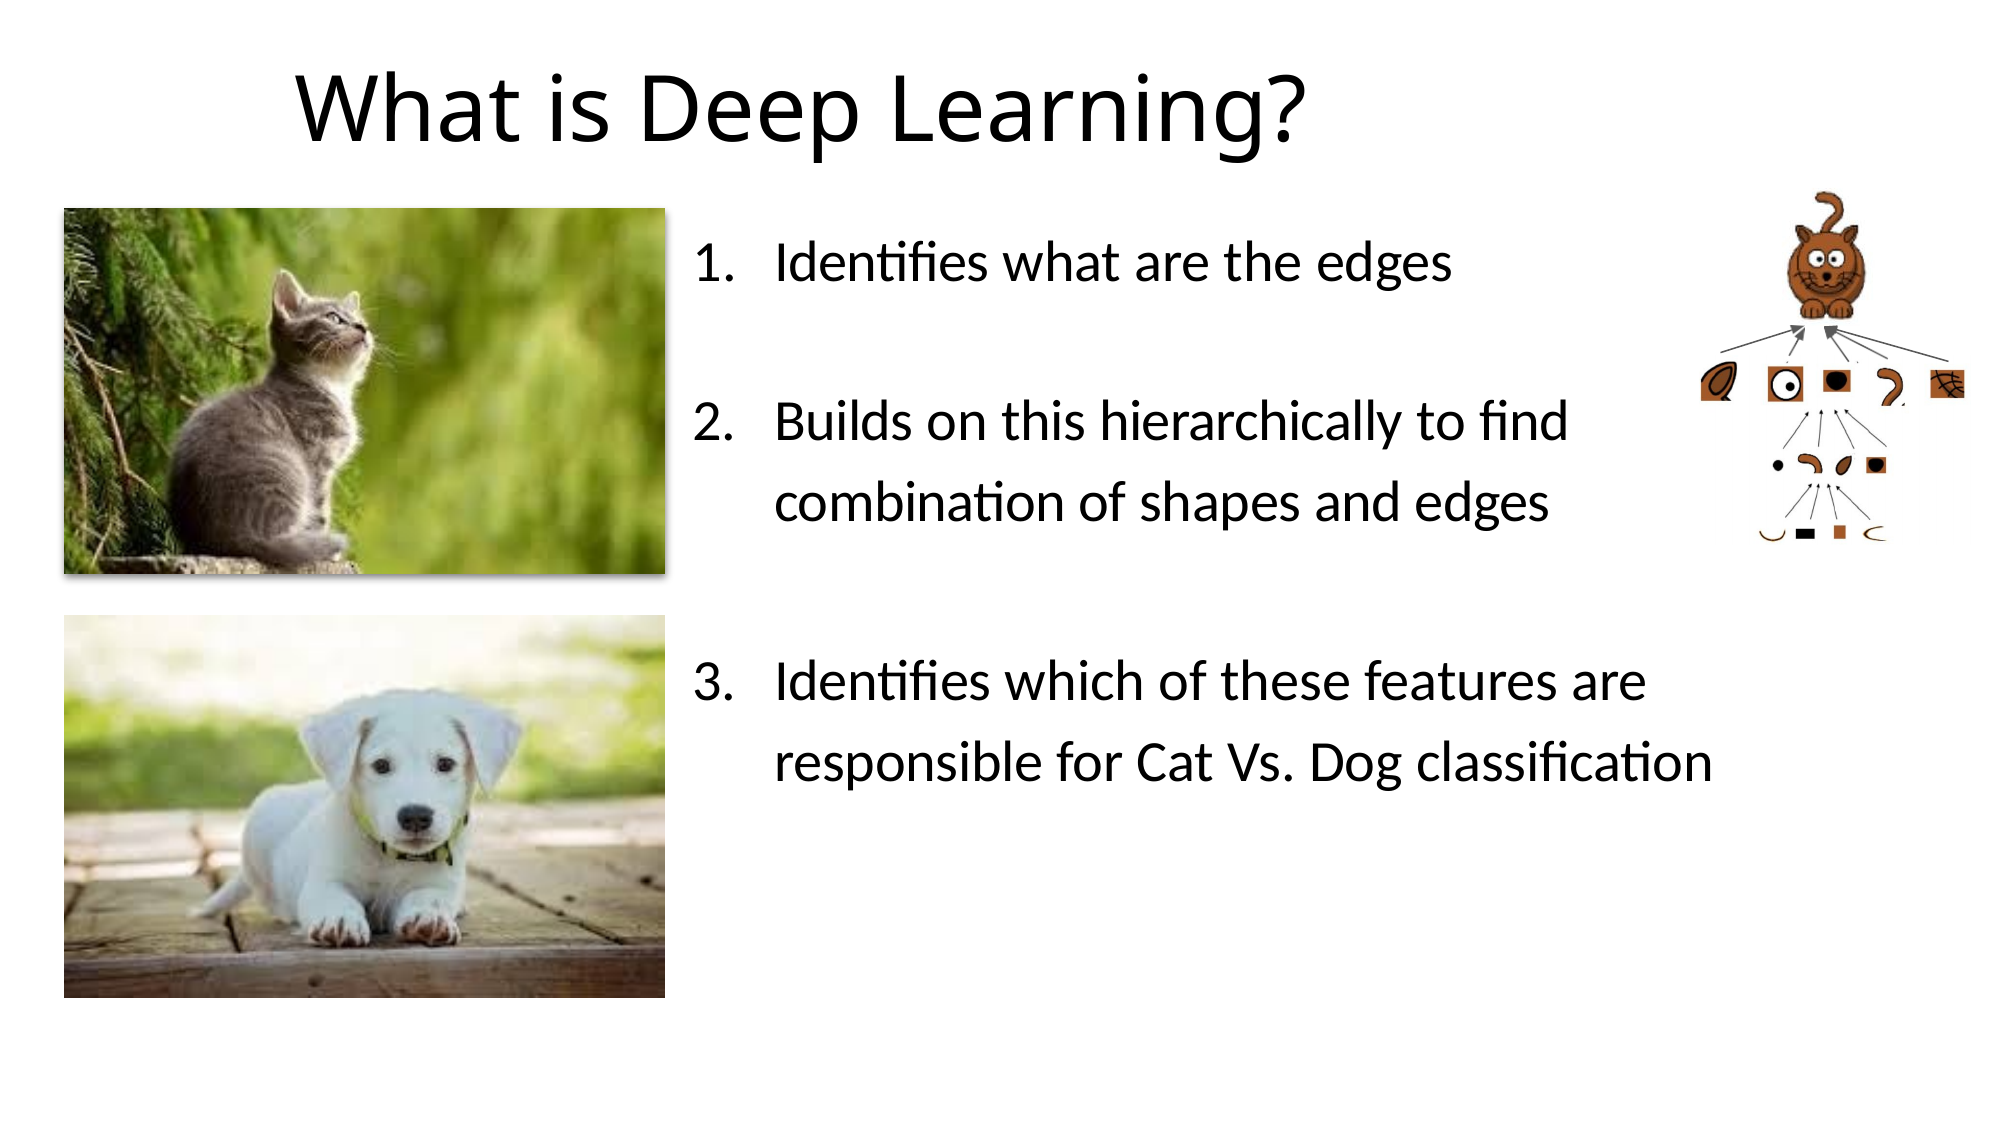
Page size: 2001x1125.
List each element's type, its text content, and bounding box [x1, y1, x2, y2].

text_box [52, 200, 678, 590]
picture [64, 615, 665, 998]
title What is Deep Learning? [291, 8, 1408, 199]
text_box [1699, 172, 1971, 545]
list Identifies what are the edges Builds on this hierarchically to find combination of shapes and edges Identifies which of these features are responsible for Cat Vs. Dog classification [689, 220, 1867, 861]
